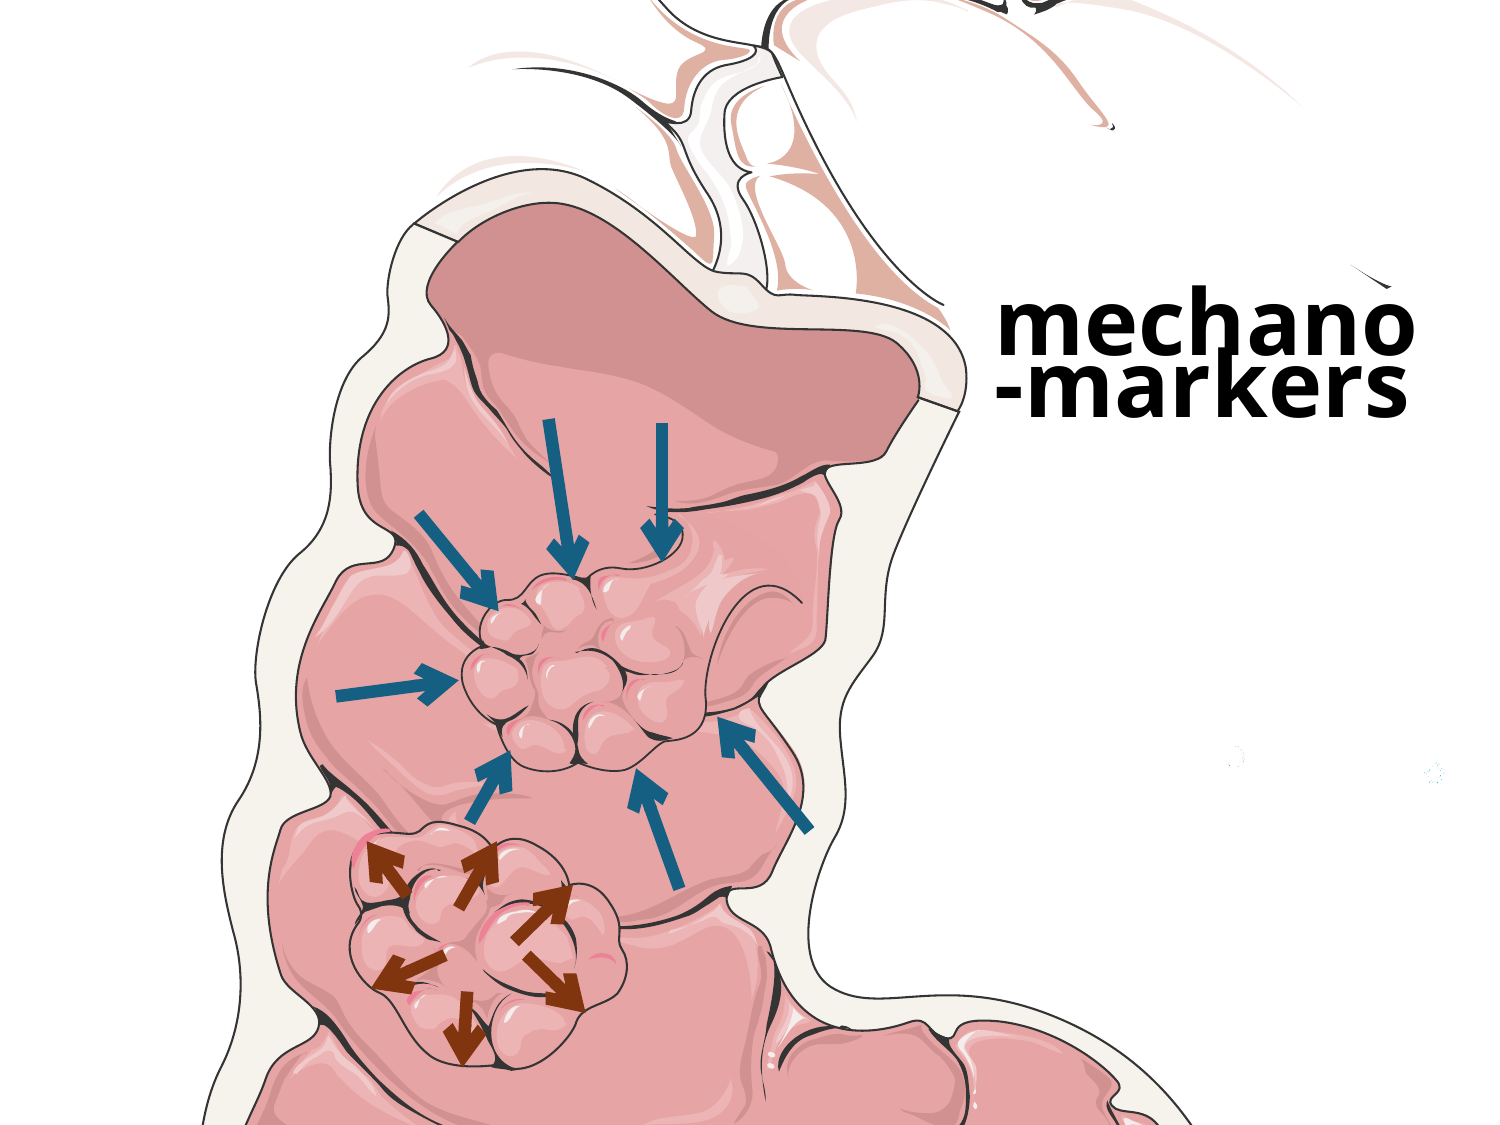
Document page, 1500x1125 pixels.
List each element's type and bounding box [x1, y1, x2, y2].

text_box [716, 716, 811, 832]
text_box [471, 482, 778, 796]
text_box [513, 883, 574, 943]
text_box [548, 418, 574, 581]
text_box [458, 840, 498, 909]
text_box [197, 0, 1500, 1125]
text_box [635, 767, 680, 890]
text_box [461, 991, 468, 1069]
text_box [316, 814, 629, 1075]
text_box [370, 954, 446, 989]
text_box [418, 513, 500, 612]
text_box [335, 679, 460, 697]
text_box [366, 840, 408, 897]
text_box [469, 749, 511, 823]
text_box [525, 954, 587, 1014]
